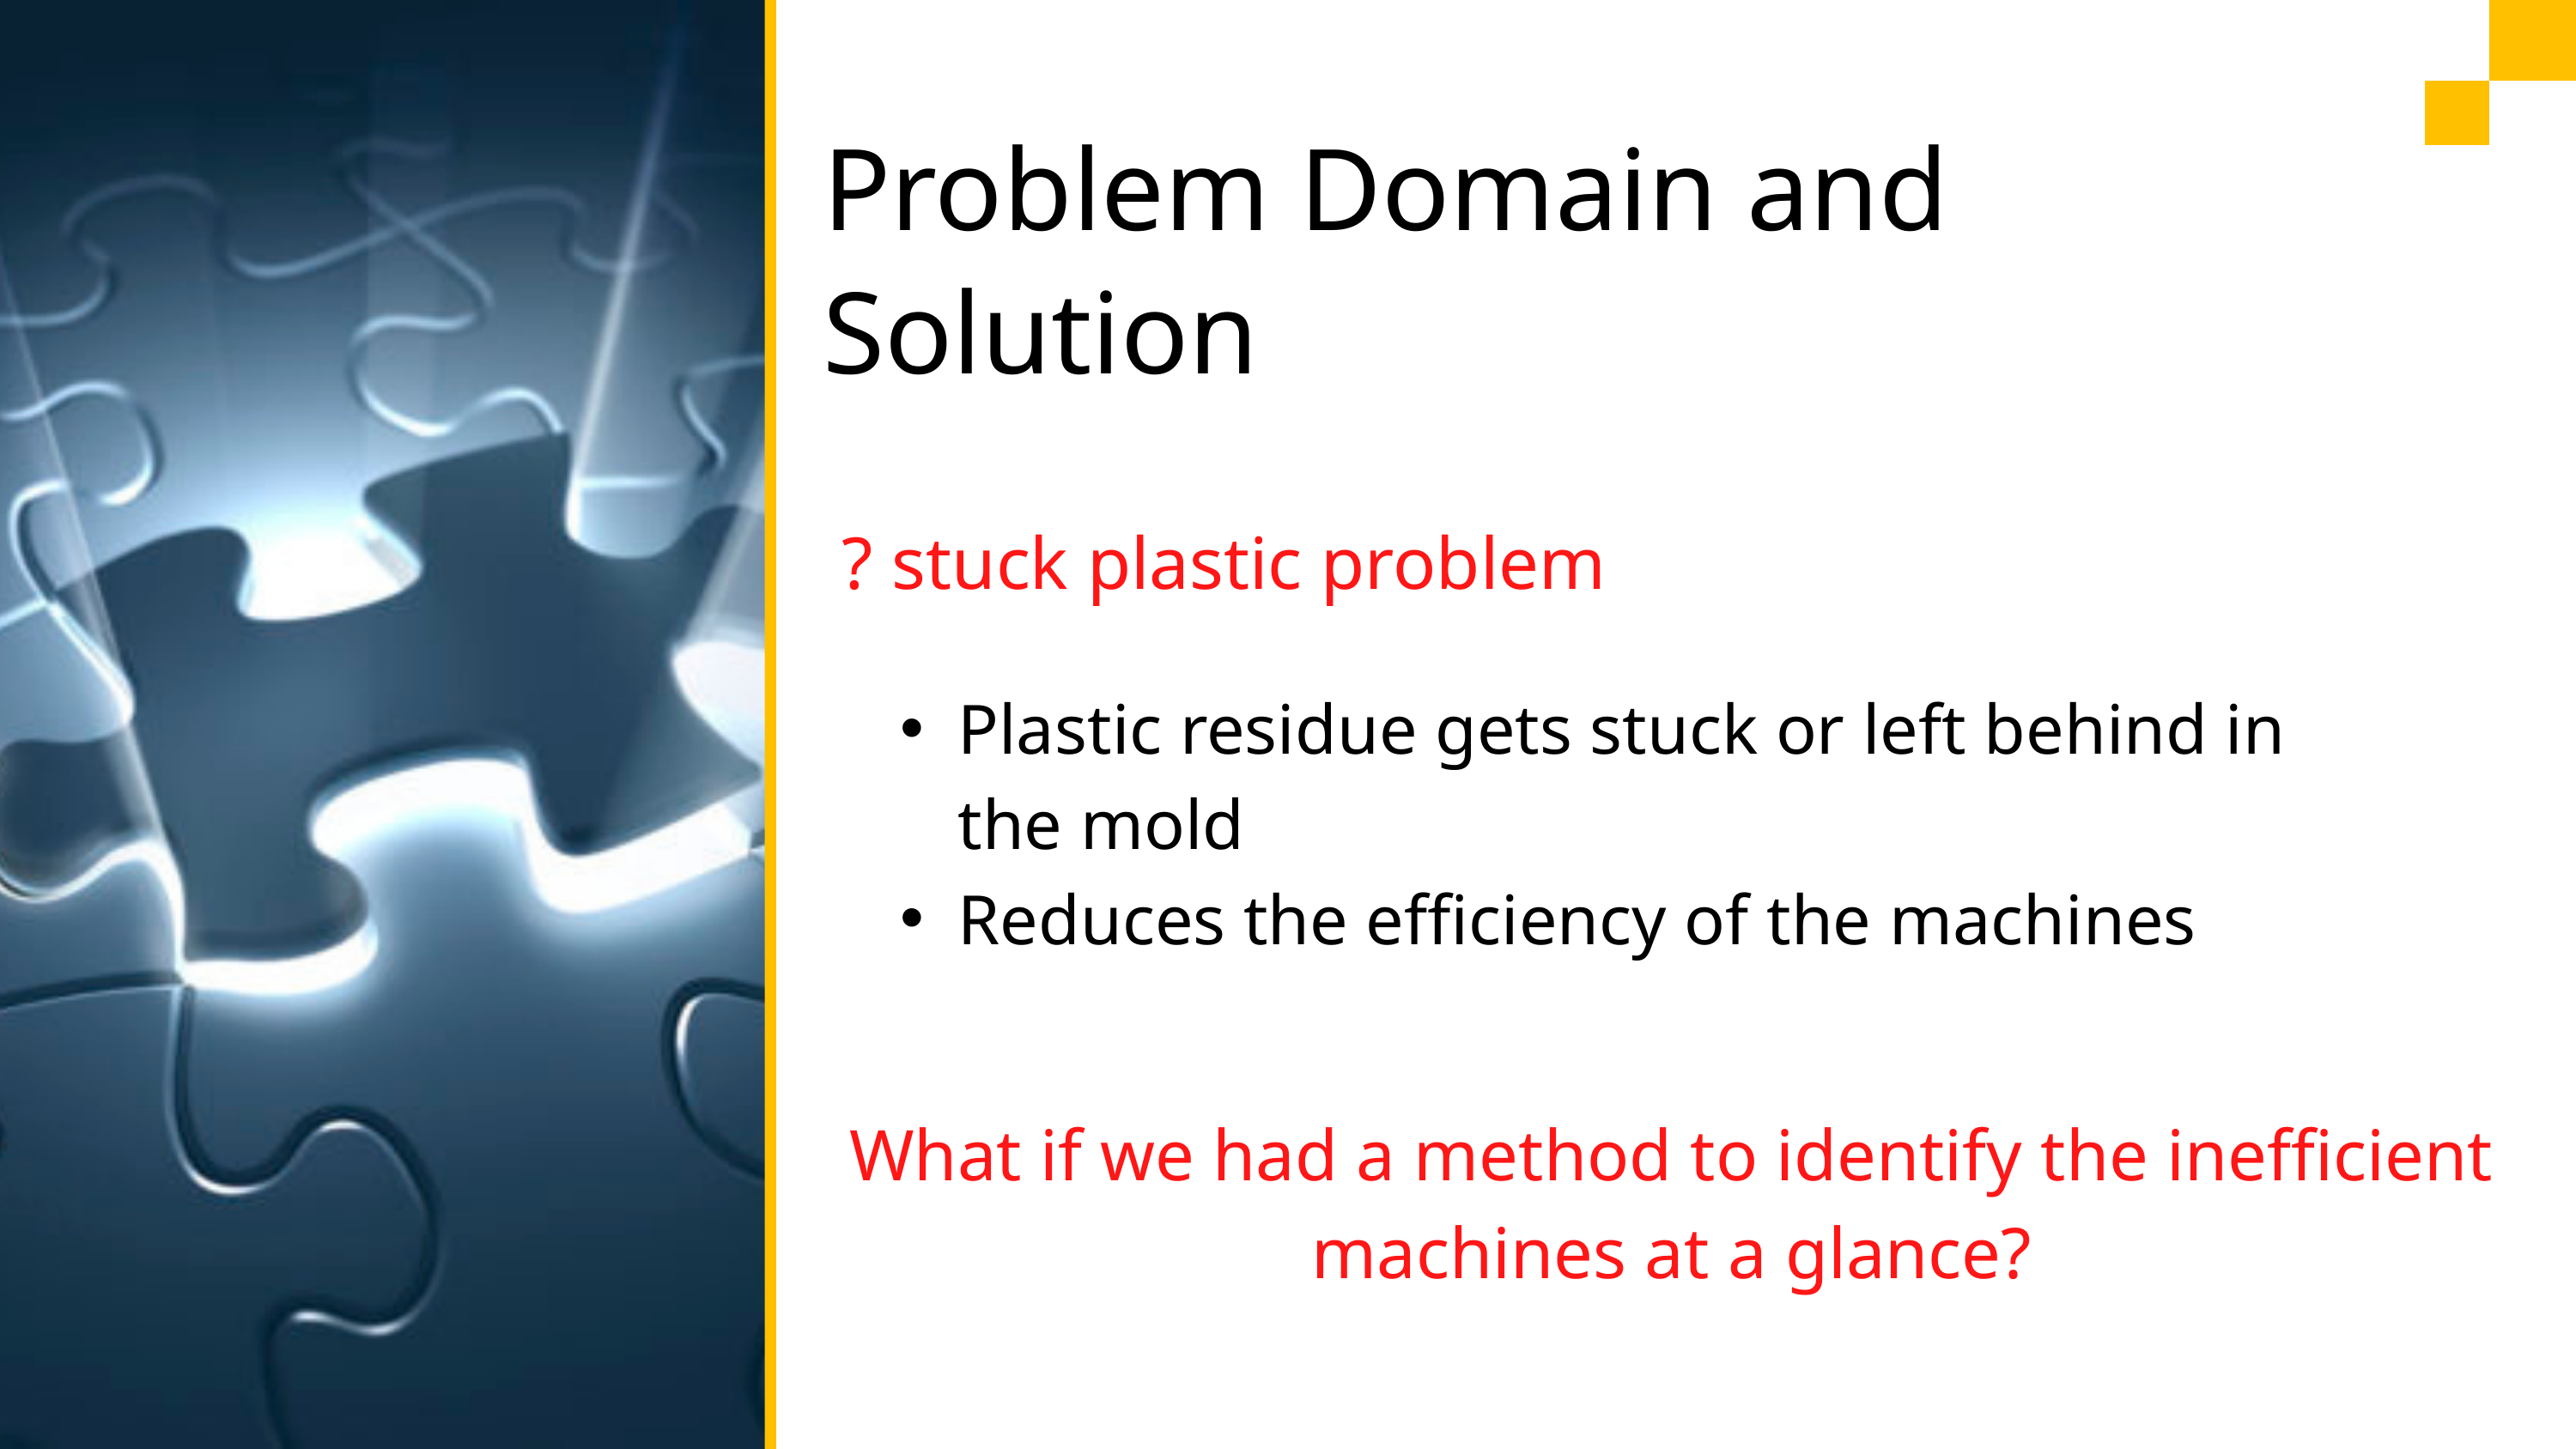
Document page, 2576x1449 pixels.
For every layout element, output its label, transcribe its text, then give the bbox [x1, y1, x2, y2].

text_box Plastic residue gets stuck or left behind in the mold Reduces the efficiency of the machines [841, 672, 2348, 958]
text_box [2424, 80, 2490, 145]
text_box What if we had a method to identify the inefficient machines at a glance? [769, 1097, 2576, 1293]
text_box Problem Domain and Solution [823, 110, 2087, 397]
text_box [2488, 0, 2576, 81]
text_box ? stuck plastic problem [841, 503, 1734, 604]
picture [0, 0, 765, 1449]
